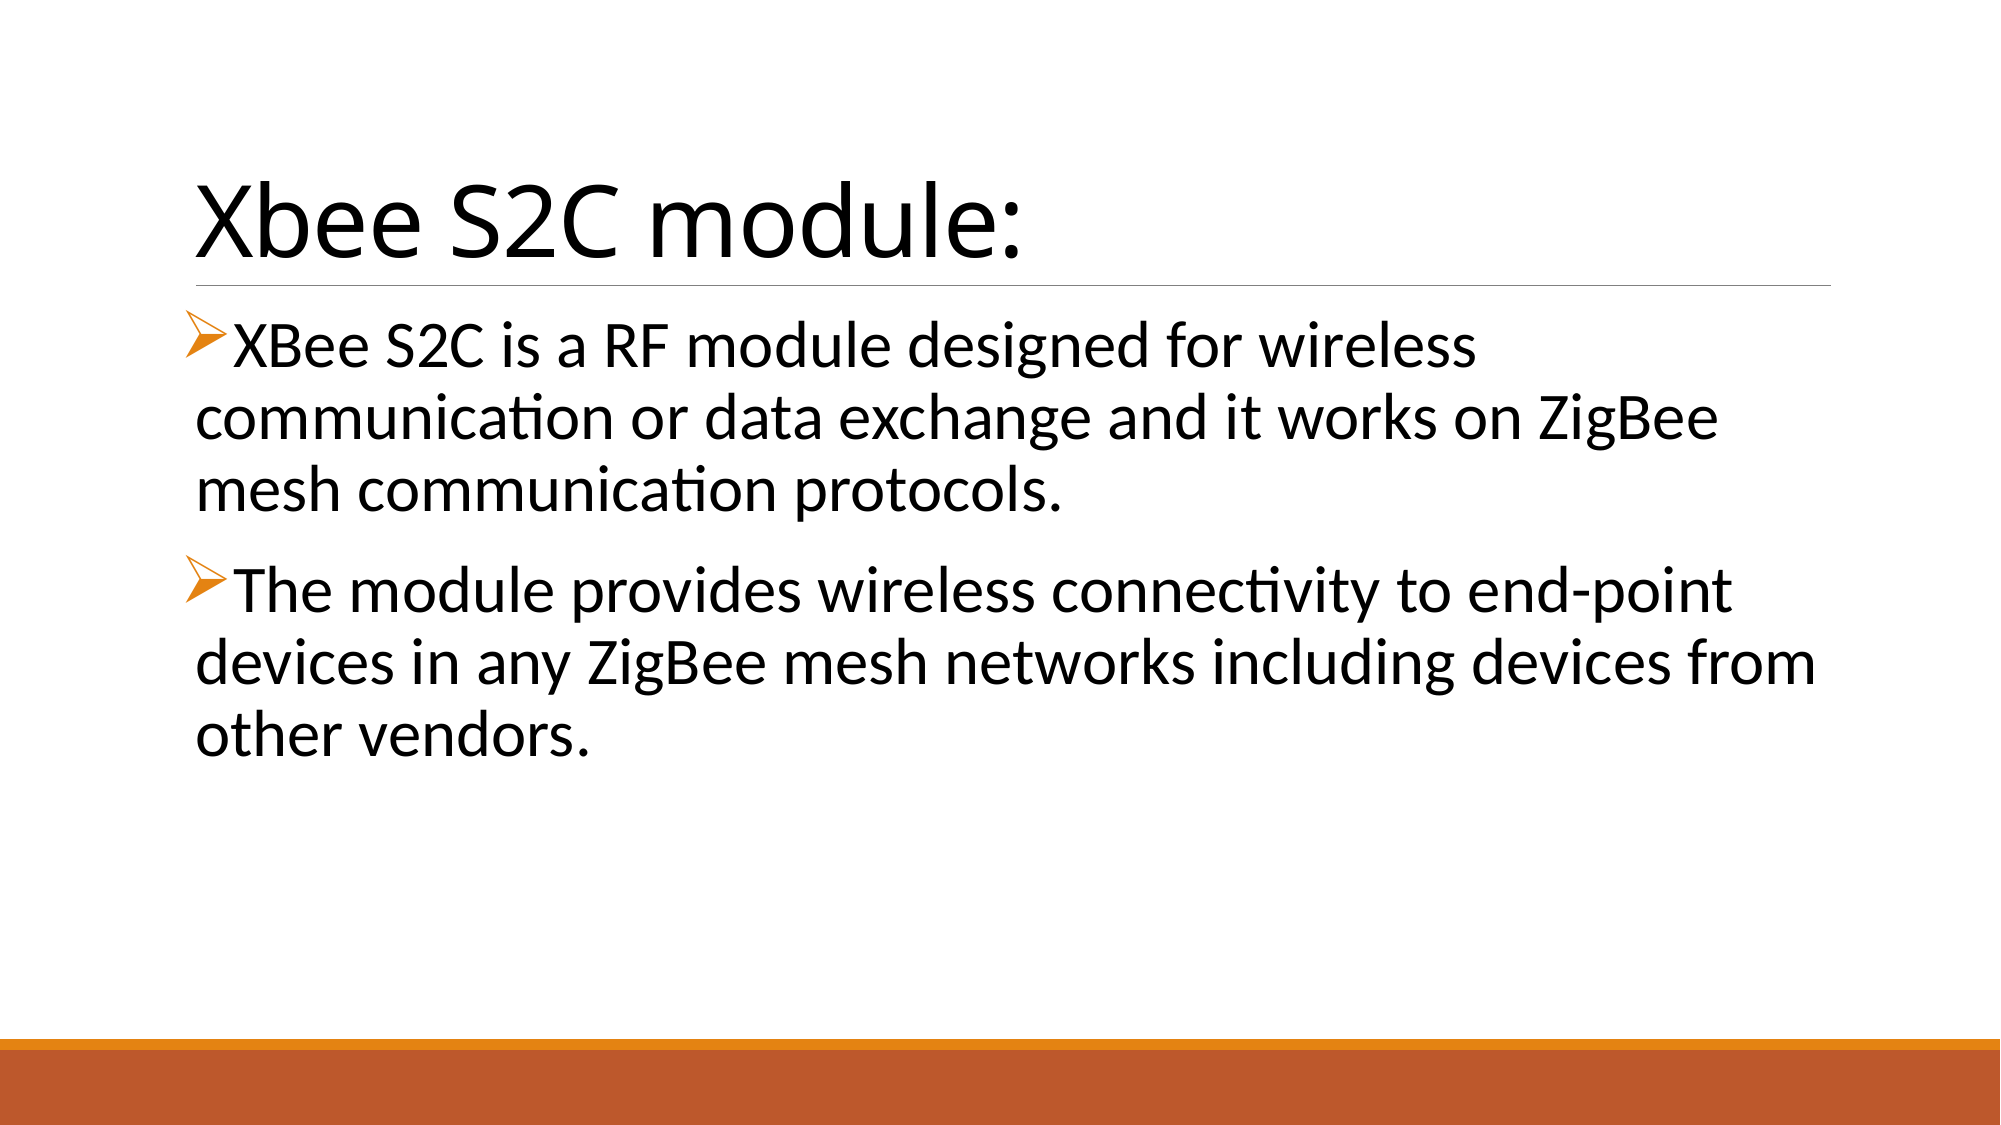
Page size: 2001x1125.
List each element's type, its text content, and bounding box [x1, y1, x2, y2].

list XBee S2C is a RF module designed for wireless communication or data exchange and it works on ZigBee mesh communication protocols. The module provides wireless connectivity to end-point devices in any ZigBee mesh networks including devices from other vendors. [180, 302, 1830, 963]
title Xbee S2C module: [180, 47, 1830, 285]
